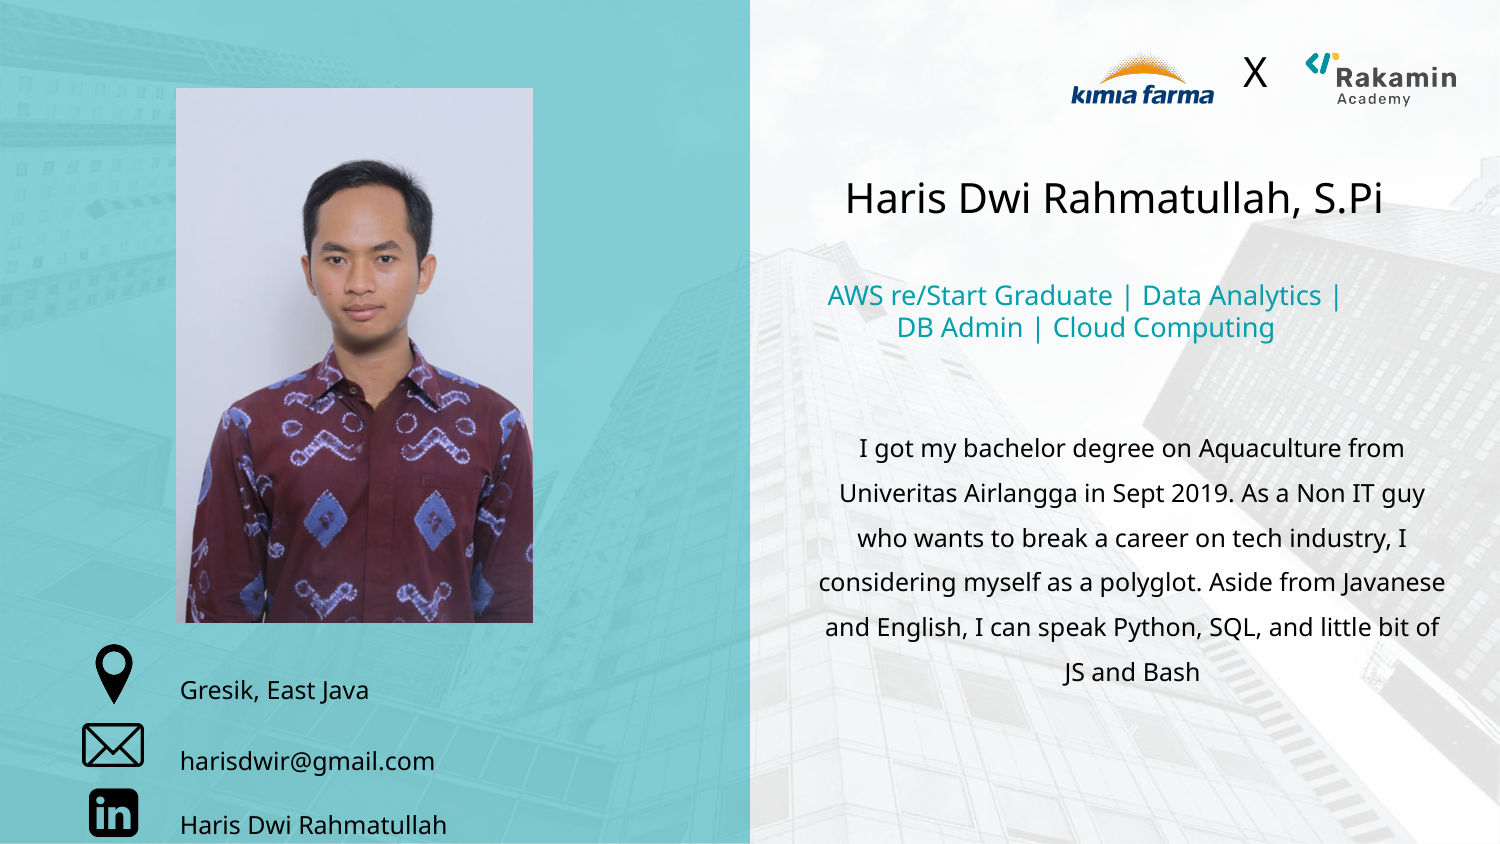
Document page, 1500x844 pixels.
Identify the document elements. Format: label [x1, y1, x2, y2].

picture [0, 0, 1500, 844]
text_box [1071, 30, 1465, 113]
